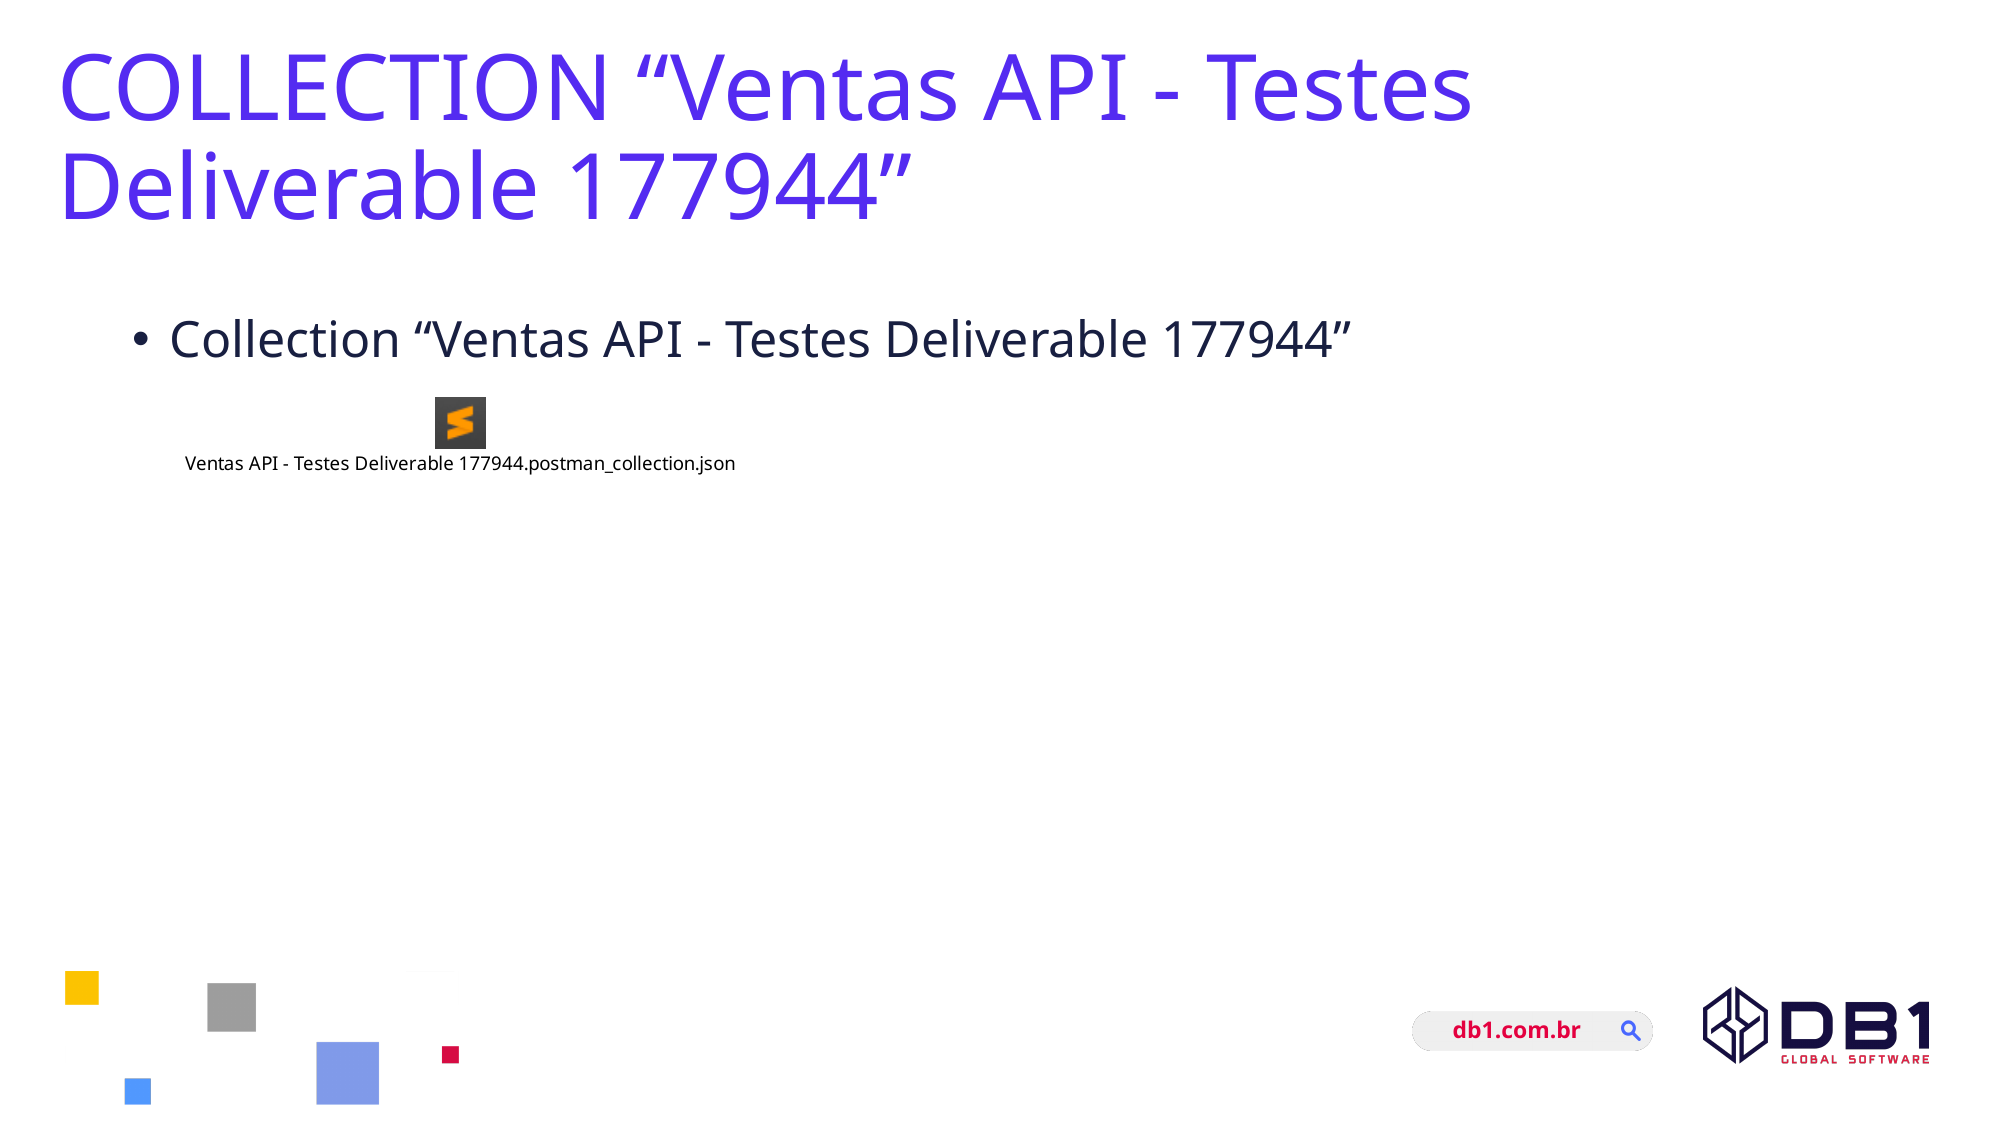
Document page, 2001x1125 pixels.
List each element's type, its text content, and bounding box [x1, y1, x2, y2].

picture [65, 971, 459, 1125]
picture [1703, 986, 1929, 1064]
title COLLECTION “Ventas API - Testes Deliverable 177944” [41, 34, 1767, 193]
list Collection “Ventas API - Testes Deliverable 177944” [41, 226, 1631, 966]
picture [1412, 1011, 1653, 1051]
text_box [139, 397, 780, 482]
